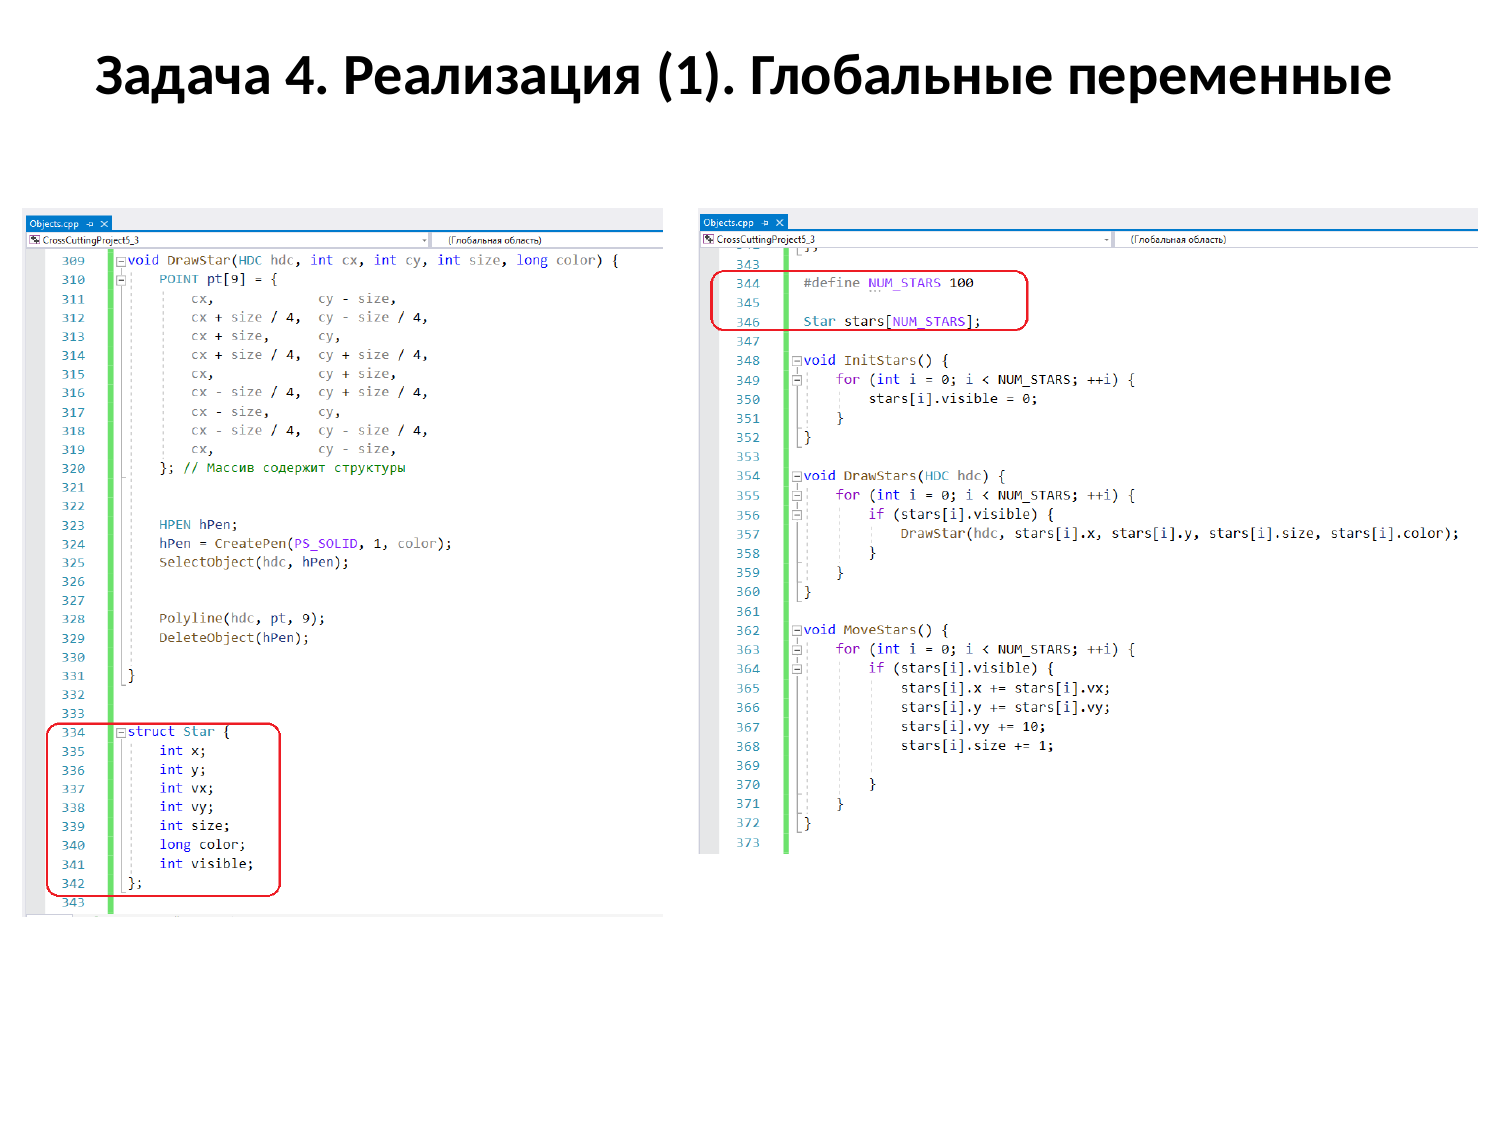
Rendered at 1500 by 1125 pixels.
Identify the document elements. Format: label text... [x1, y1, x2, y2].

title Задача 4. Реализация (1). Глобальные переменные [29, 19, 1459, 124]
picture [698, 207, 1478, 854]
picture [22, 207, 663, 918]
